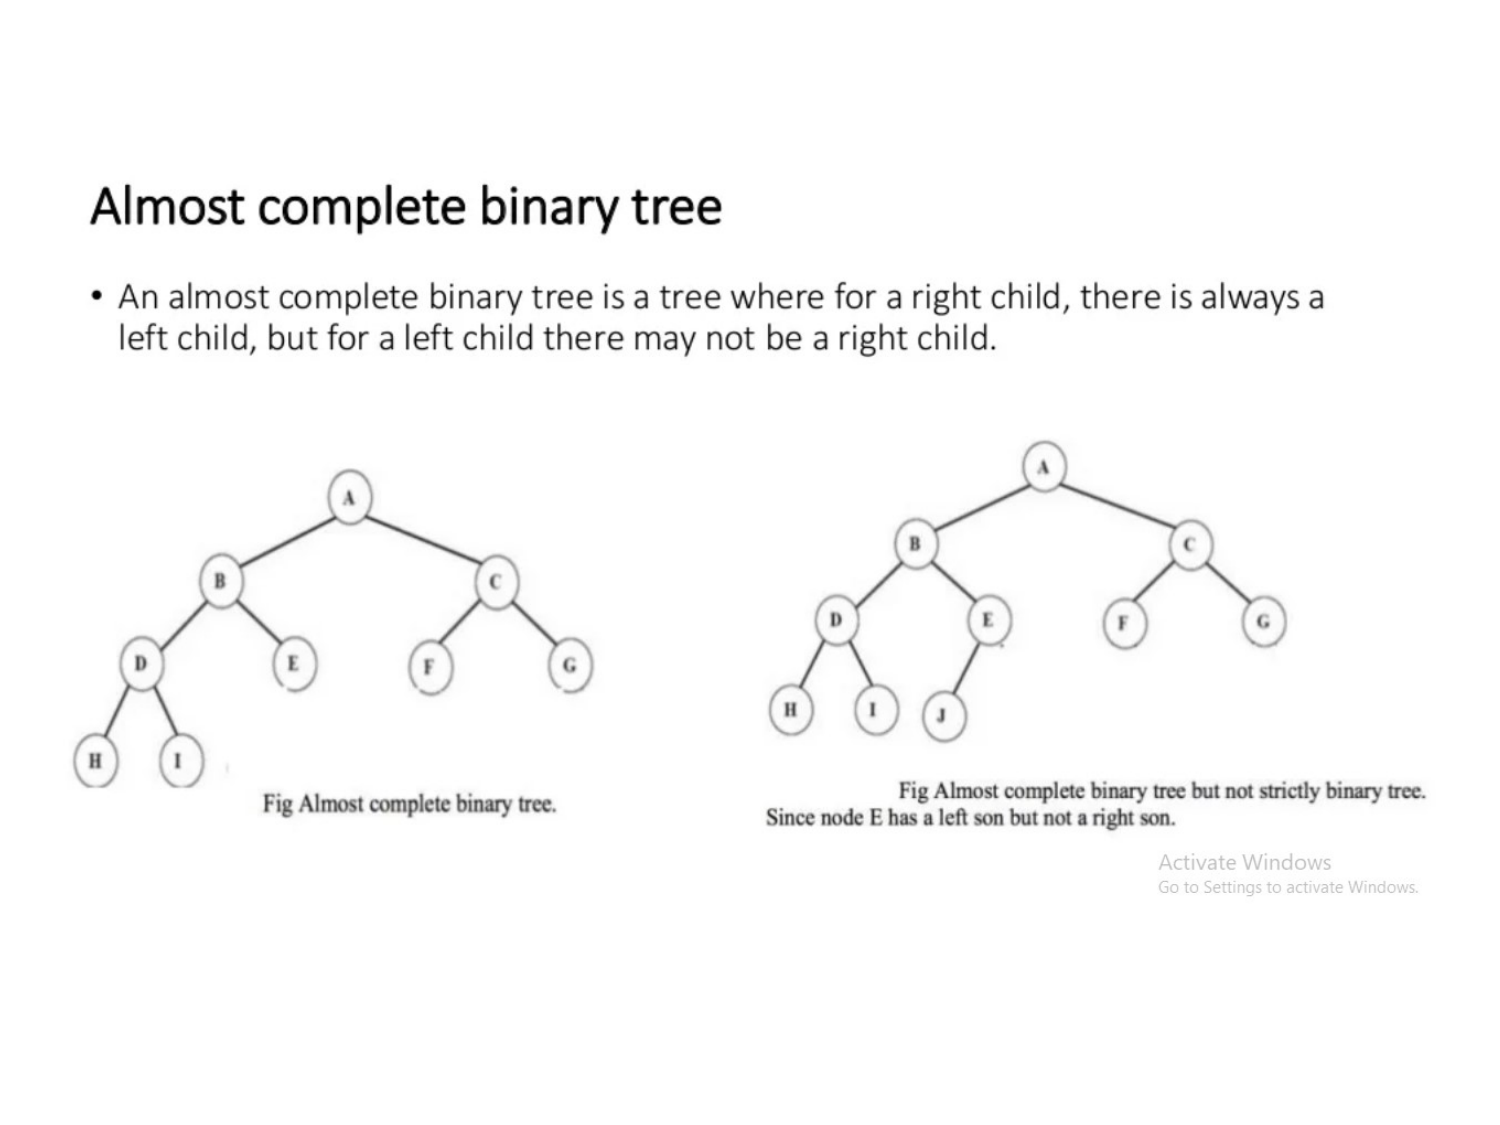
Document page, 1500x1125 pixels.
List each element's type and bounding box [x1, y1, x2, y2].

picture [37, 154, 1455, 905]
